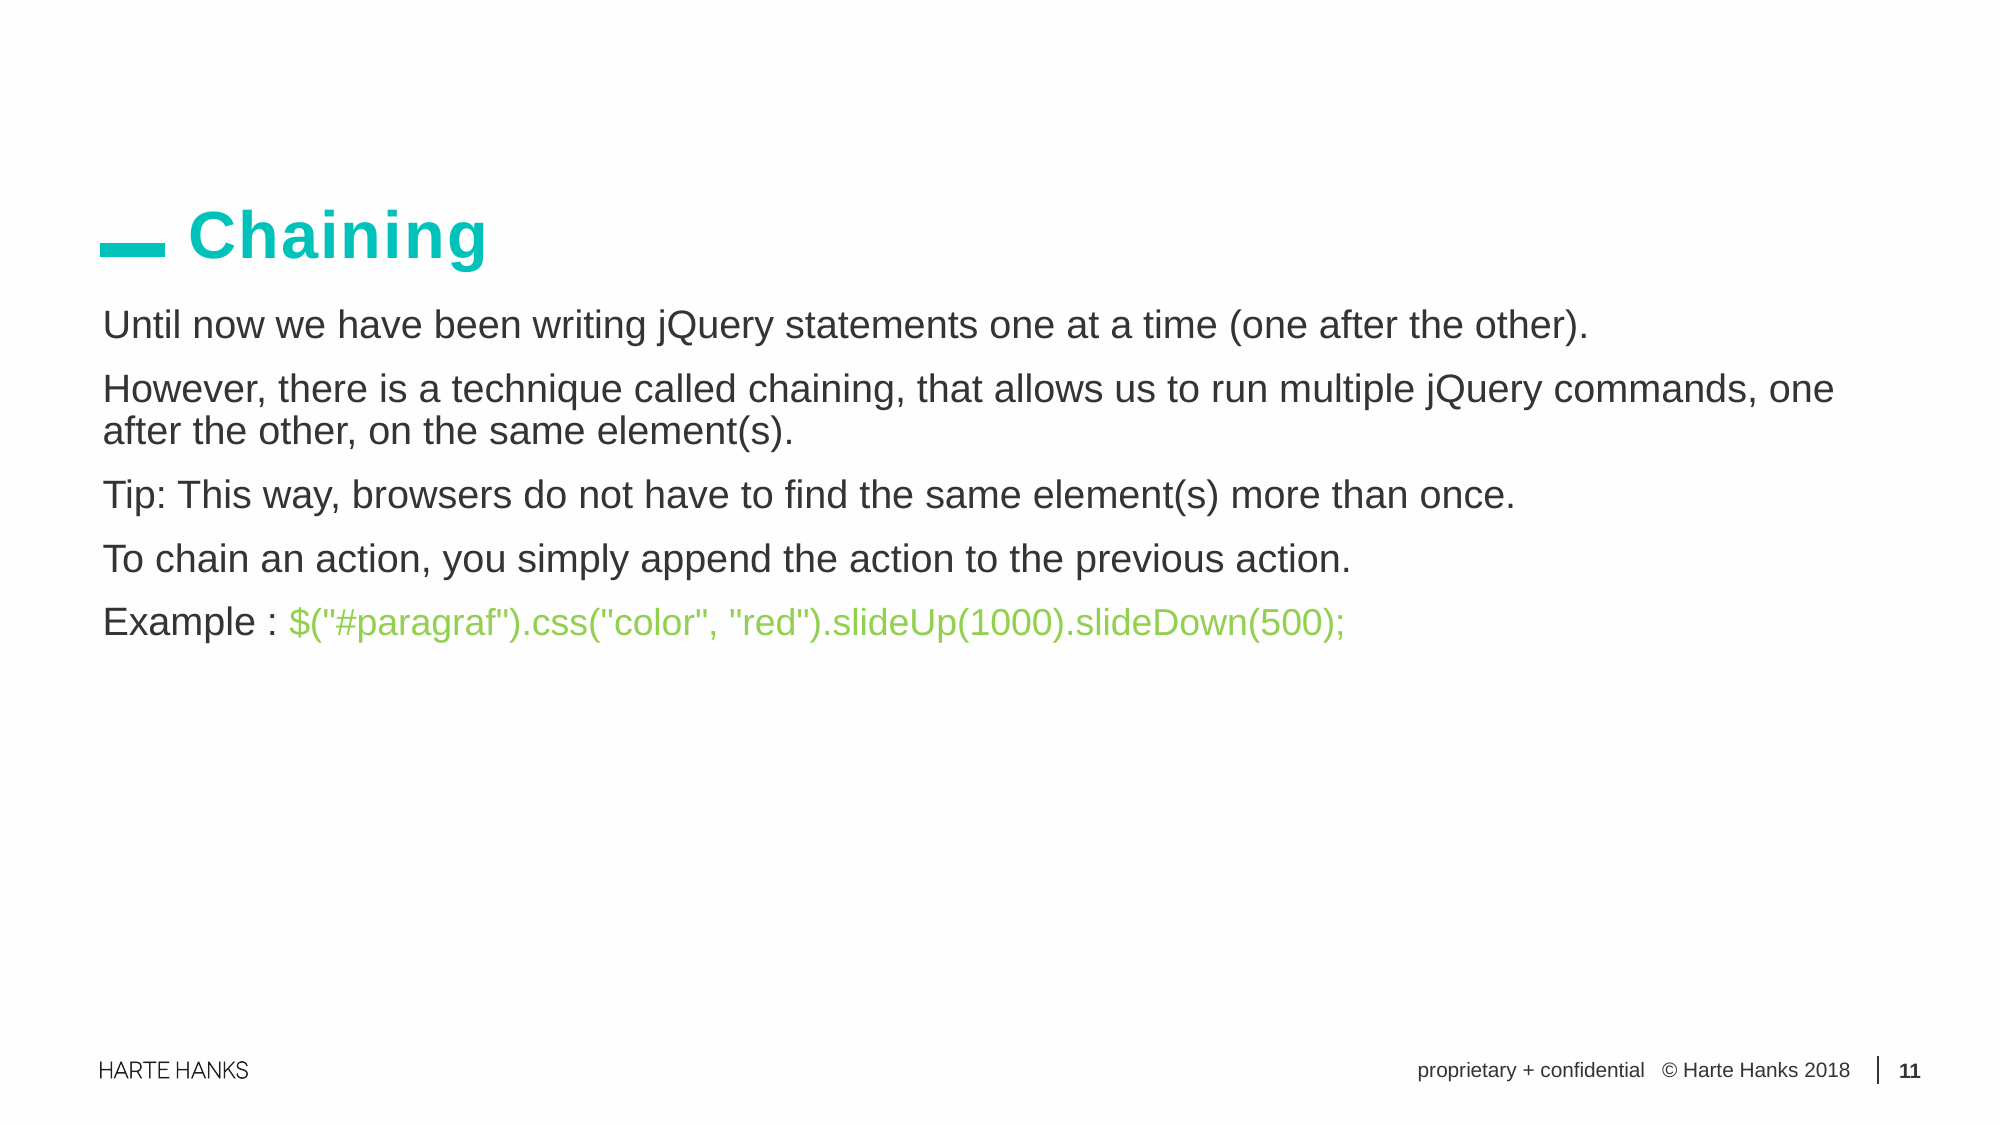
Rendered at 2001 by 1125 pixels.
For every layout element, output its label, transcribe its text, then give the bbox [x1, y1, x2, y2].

picture [100, 1061, 248, 1079]
text_box Chaining [173, 177, 1927, 289]
text_box Until now we have been writing jQuery statements one at a time (one after the other). However, there is a technique called chaining, that allows us to run multiple jQuery commands, one after the other, on the same element(s). Tip: This way, browsers do not have to find the same element(s) more than once. To chain an action, you simply append the action to the previous action. Example : $("#paragraf").css("color", "red").slideUp(1000).slideDown(500); [102, 304, 1857, 919]
